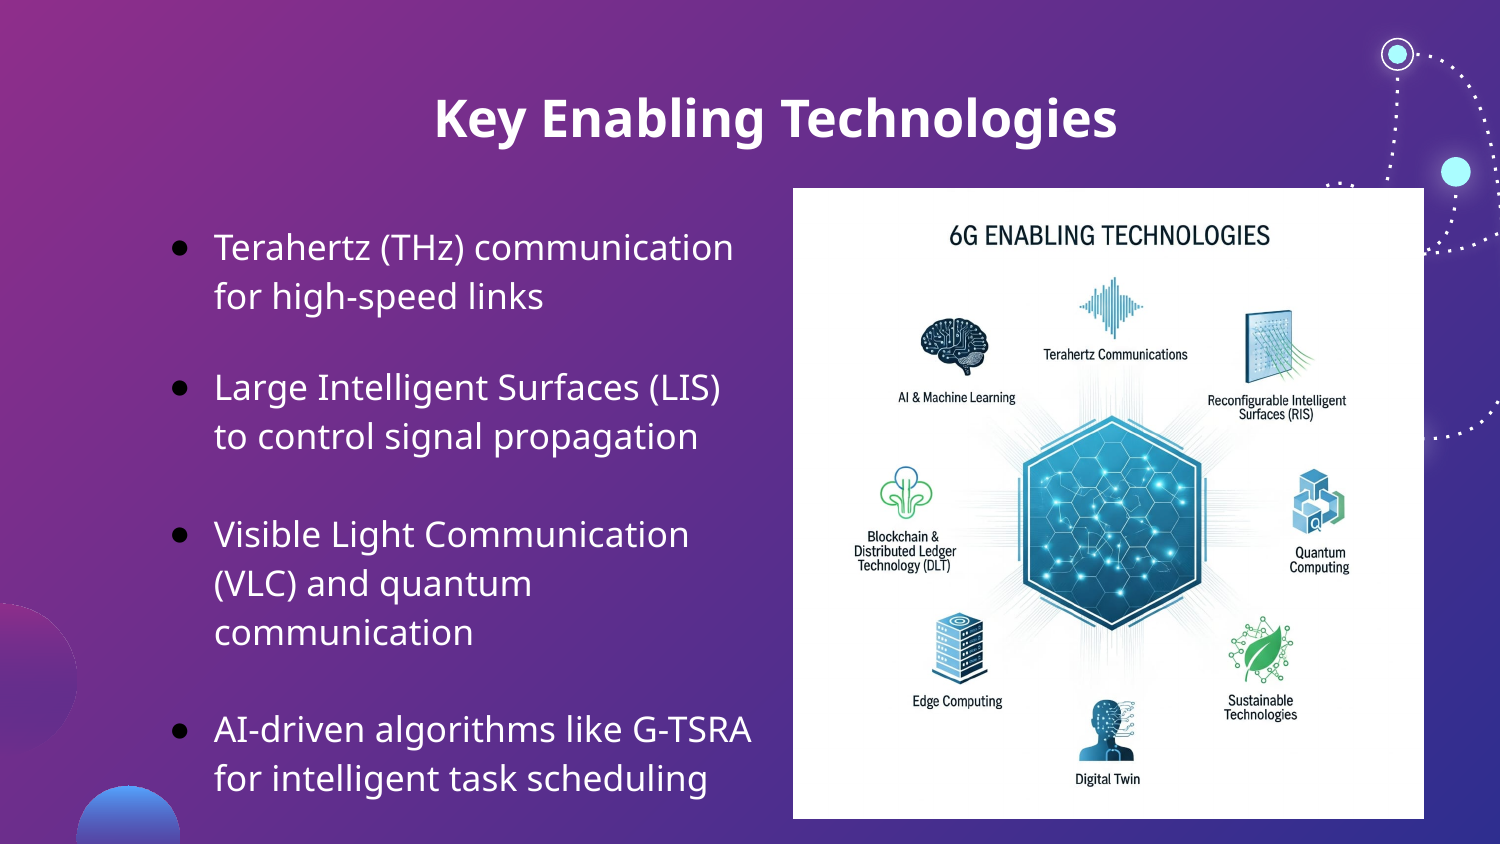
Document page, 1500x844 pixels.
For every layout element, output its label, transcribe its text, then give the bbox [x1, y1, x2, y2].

text_box Terahertz (THz) communication for high-speed links Large Intelligent Surfaces (LIS) to control signal propagation Visible Light Communication (VLC) and quantum communication AI-driven algorithms like G-TSRA for intelligent task scheduling [123, 203, 769, 805]
title Key Enabling Technologies [118, 69, 1382, 164]
picture [792, 188, 1424, 819]
